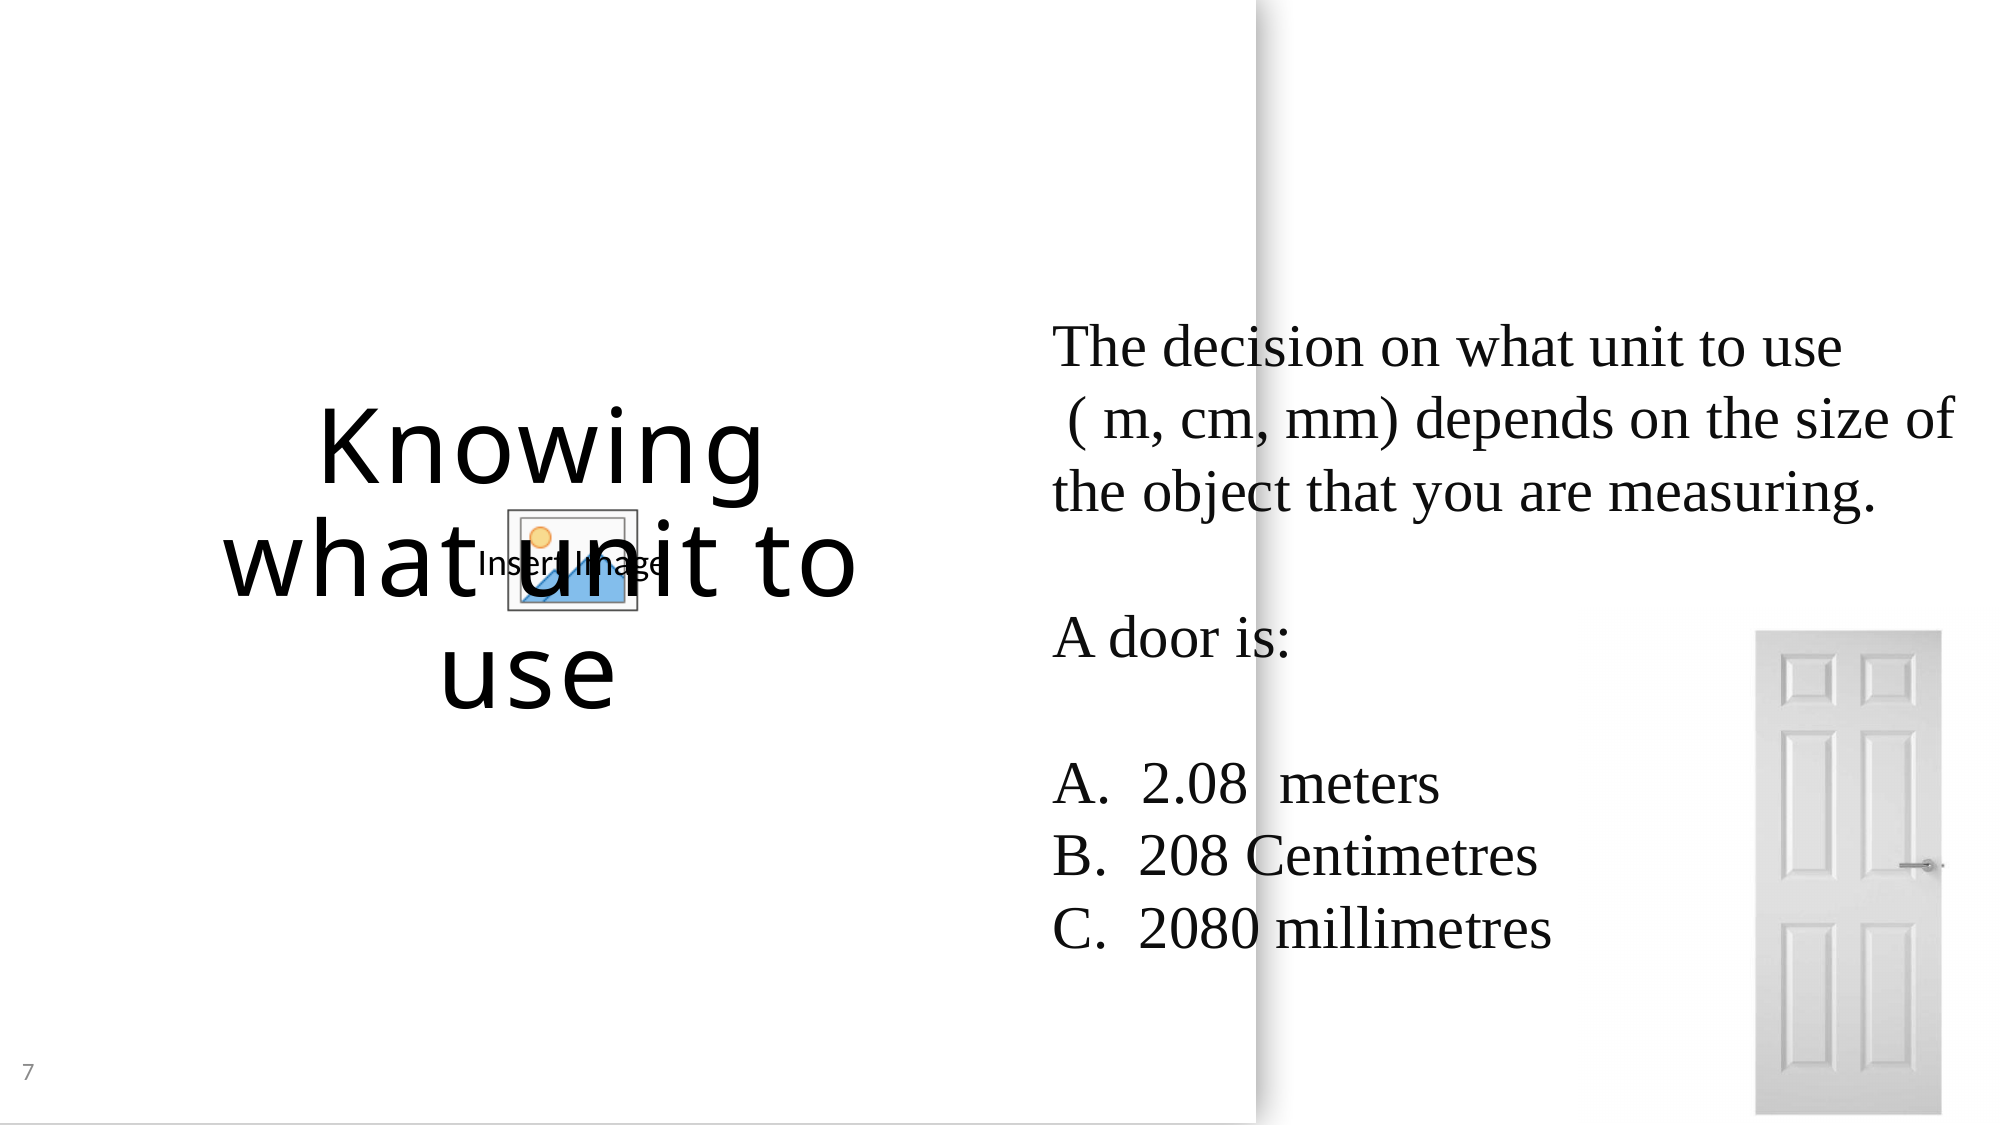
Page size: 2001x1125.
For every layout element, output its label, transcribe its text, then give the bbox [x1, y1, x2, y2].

picture [0, 0, 1256, 1124]
picture [1578, 607, 2000, 1124]
subtitle The decision on what unit to use ( m, cm, mm) depends on the size of the object that you are measuring. A door is: A. 2.08 meters B. 208 Centimetres C. 2080 millimetres [1037, 290, 1985, 1125]
